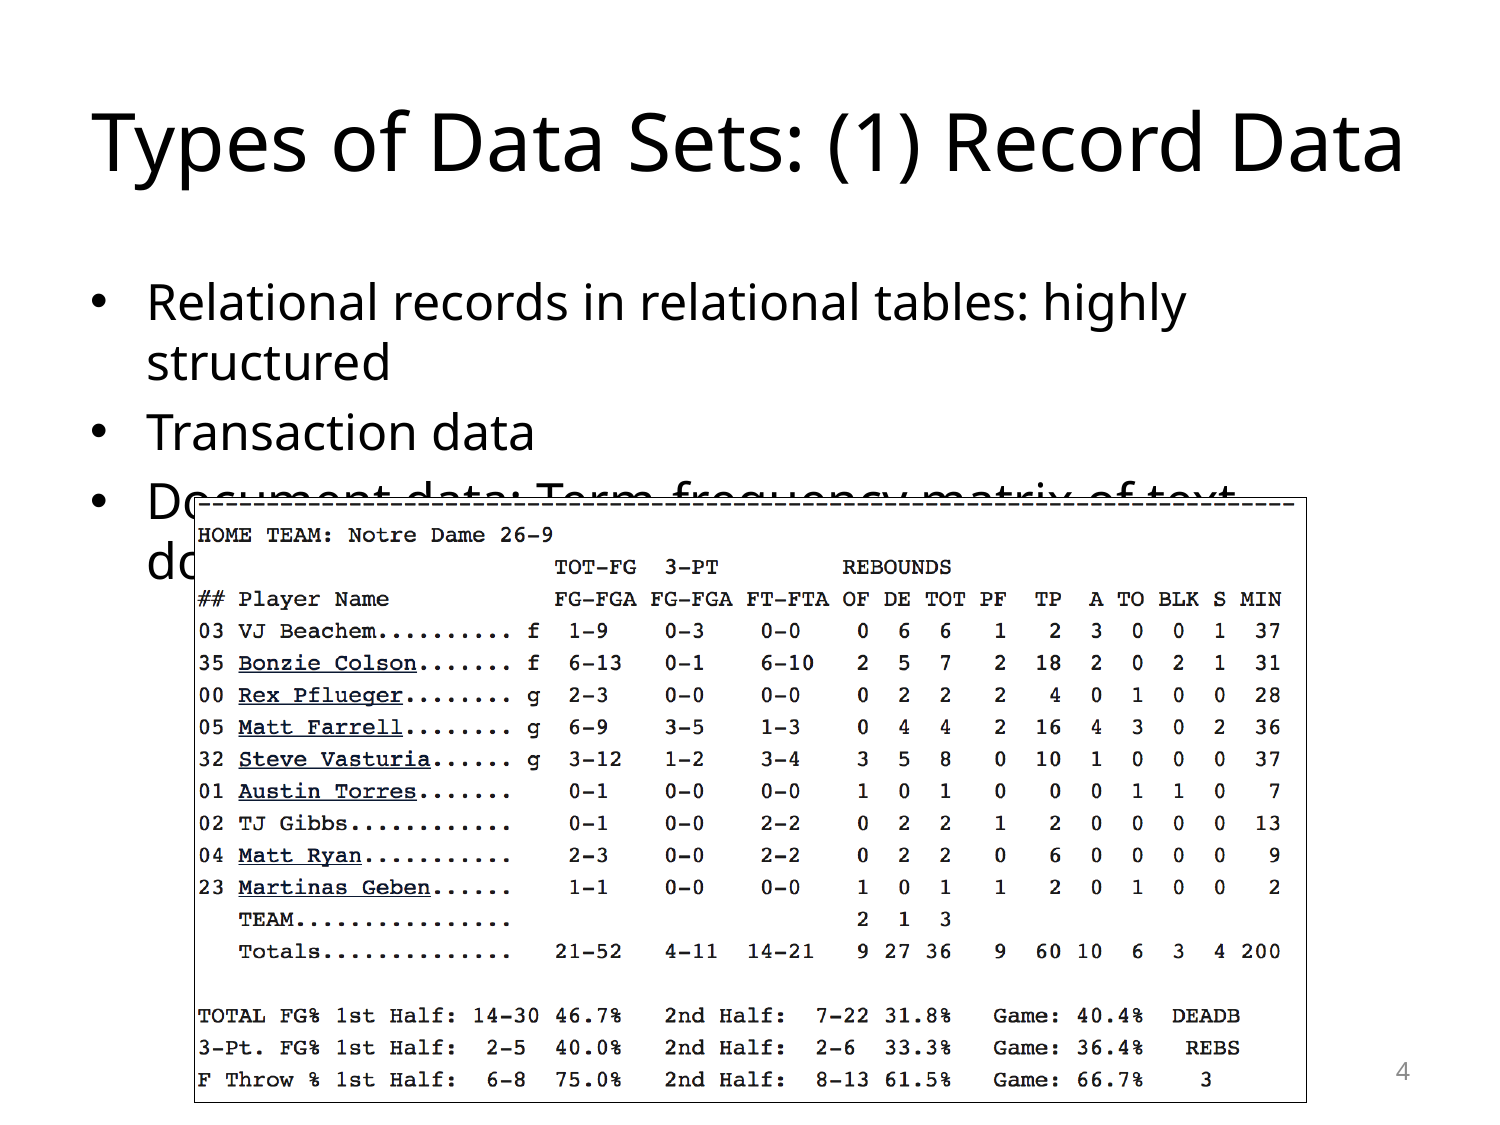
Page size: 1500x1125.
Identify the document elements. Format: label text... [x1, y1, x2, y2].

slide_number 4 [1311, 1042, 1425, 1103]
title Types of Data Sets: (1) Record Data [75, 45, 1425, 233]
list Relational records in relational tables: highly structured Transaction data Document data: Term-frequency matrix of text documents [75, 262, 1425, 1005]
picture [194, 497, 1307, 1103]
